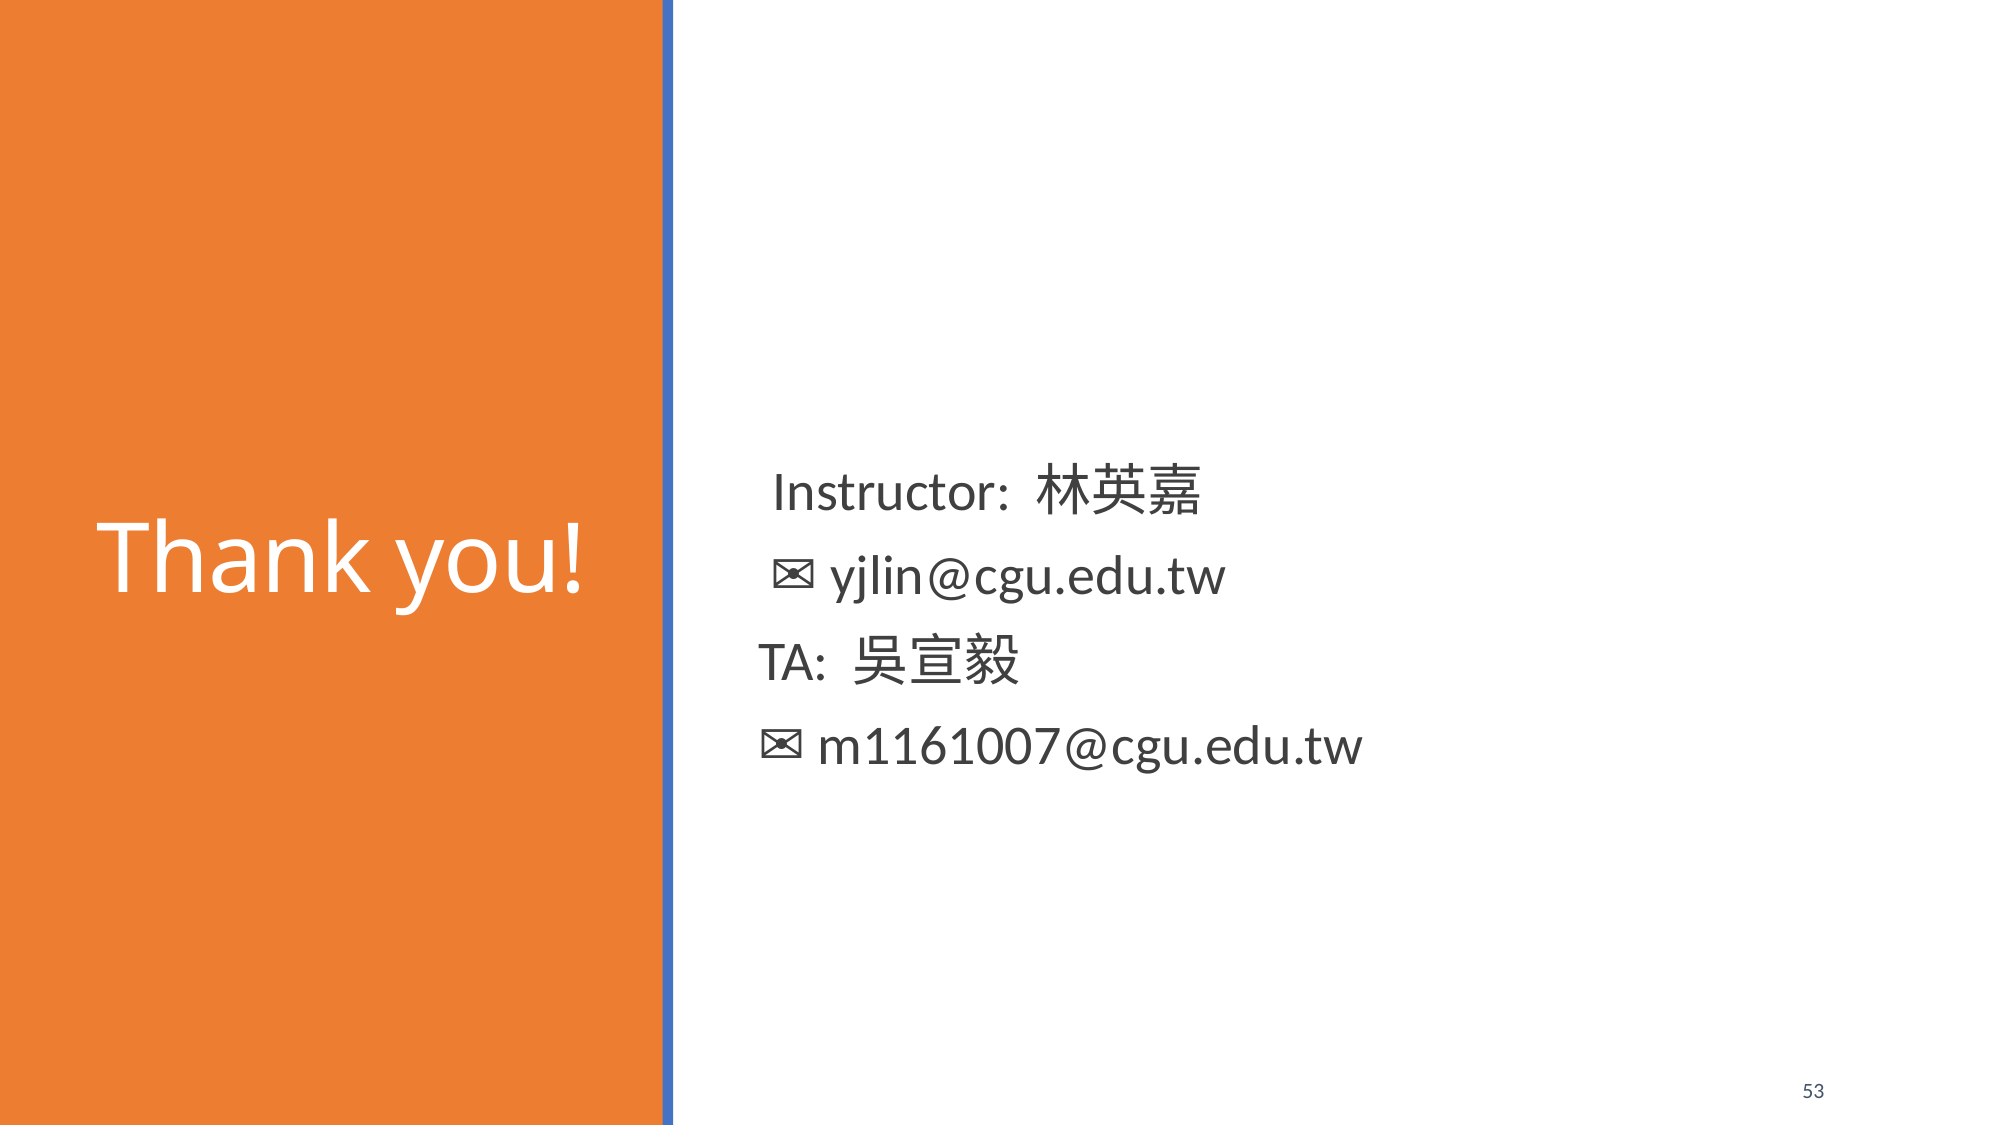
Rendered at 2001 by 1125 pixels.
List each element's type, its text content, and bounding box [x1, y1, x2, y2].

slide_number 53 [1624, 1059, 1840, 1120]
title Thank you! [81, 502, 607, 623]
text_box Instructor: 林英嘉 ✉️ yjlin@cgu.edu.tw TA: 吳宣毅 ✉️ m1161007@cgu.edu.tw [758, 454, 1426, 790]
